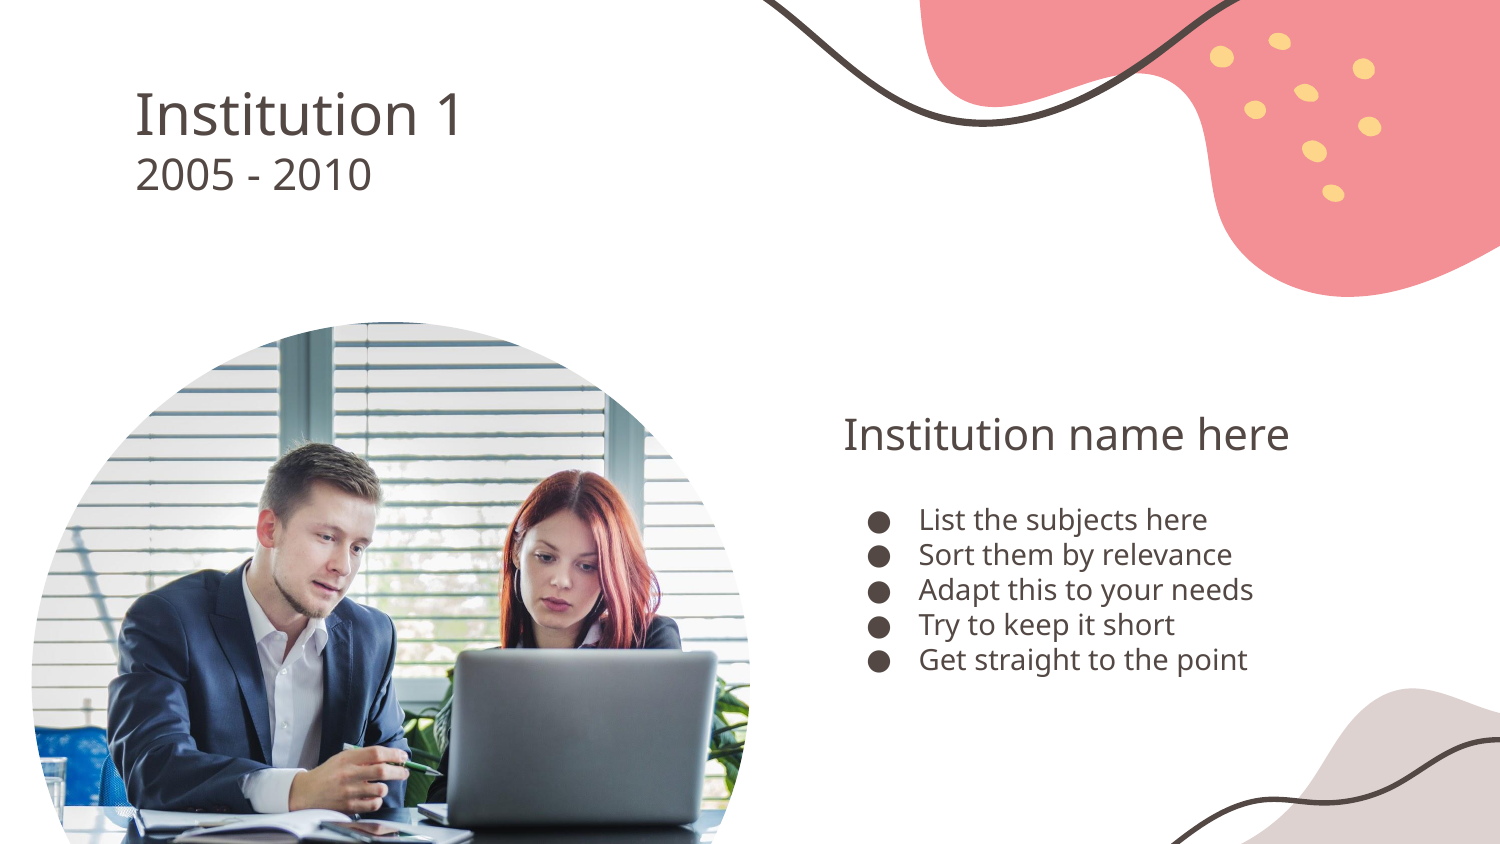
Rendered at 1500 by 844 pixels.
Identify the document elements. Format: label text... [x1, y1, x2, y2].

subtitle Institution name here [828, 395, 1426, 474]
list List the subjects here Sort them by relevance Adapt this to your needs Try to keep it short Get straight to the point [828, 486, 1458, 745]
subtitle 2005 - 2010 [120, 135, 718, 215]
title Institution 1 [120, 61, 1459, 156]
picture [31, 321, 751, 844]
